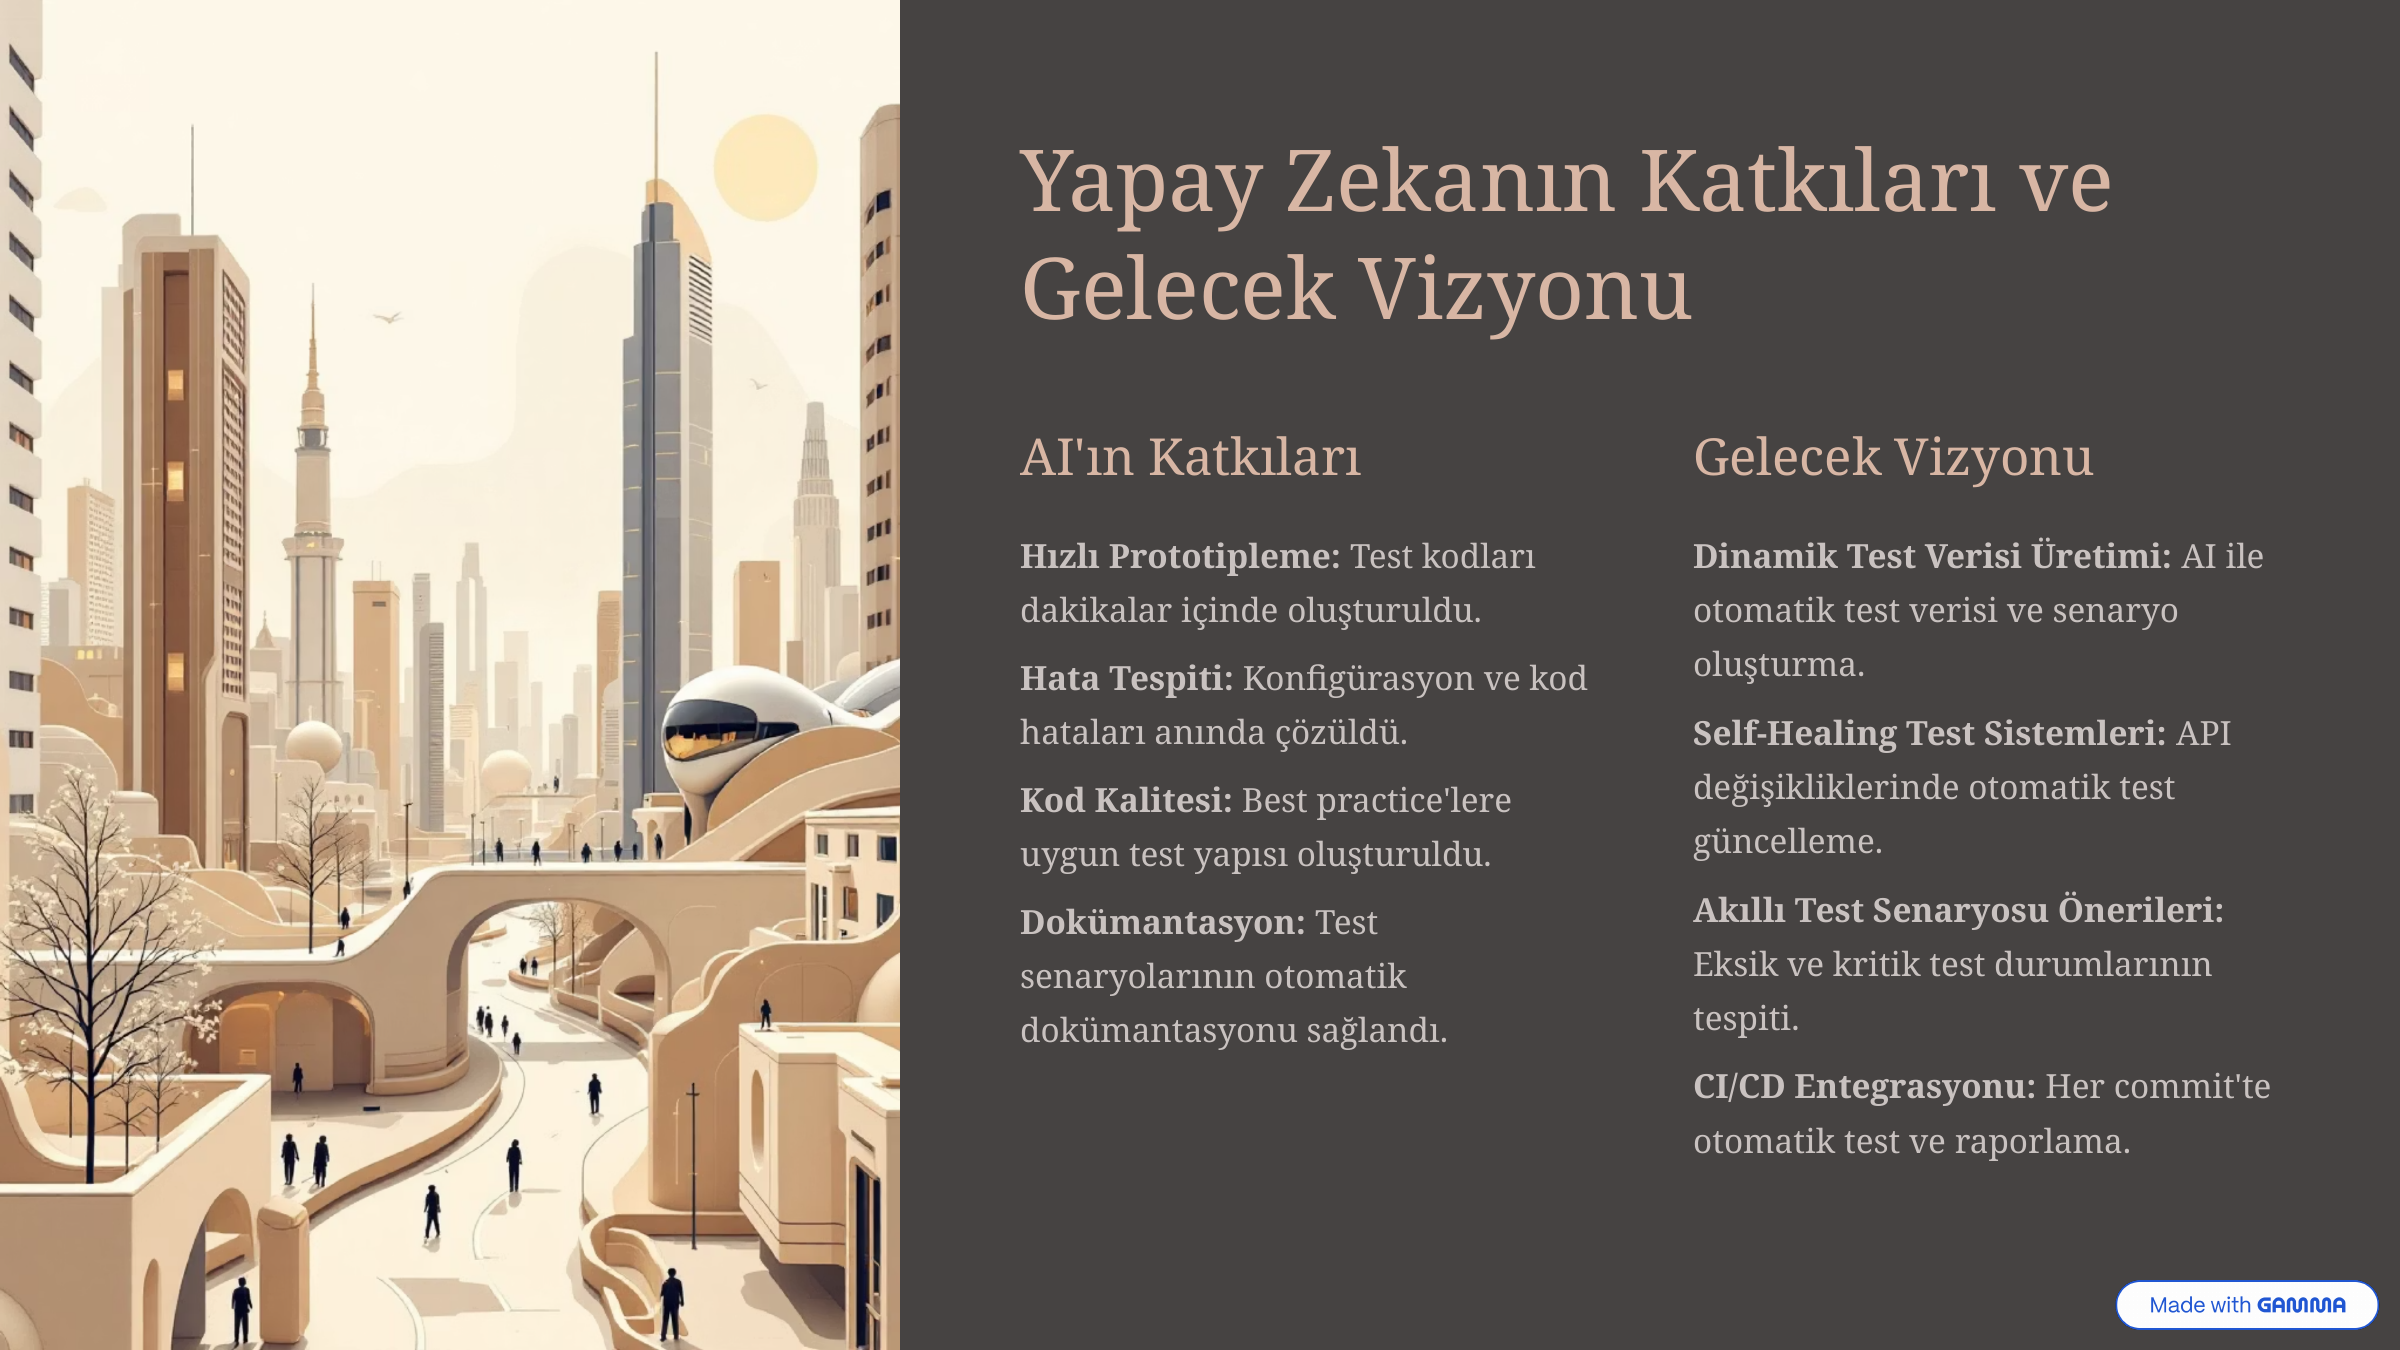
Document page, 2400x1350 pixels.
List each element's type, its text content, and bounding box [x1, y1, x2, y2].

text_box Self-Healing Test Sistemleri: API değişikliklerinde otomatik test güncelleme. [1693, 697, 2282, 863]
picture [2106, 1271, 2389, 1339]
text_box Dinamik Test Verisi Üretimi: AI ile otomatik test verisi ve senaryo oluşturma. [1693, 520, 2282, 686]
text_box Akıllı Test Senaryosu Önerileri: Eksik ve kritik test durumlarının tespiti. [1693, 874, 2282, 1040]
text_box AI'ın Katkıları [1020, 422, 1536, 487]
text_box Hata Tespiti: Konfigürasyon ve kod hataları anında çözüldü. [1020, 642, 1609, 753]
text_box Dokümantasyon: Test senaryolarının otomatik dokümantasyonu sağlandı. [1020, 886, 1609, 1052]
text_box Hızlı Prototipleme: Test kodları dakikalar içinde oluşturuldu. [1020, 520, 1609, 631]
text_box CI/CD Entegrasyonu: Her commit'te otomatik test ve raporlama. [1693, 1051, 2282, 1217]
picture [0, 0, 900, 1350]
text_box Gelecek Vizyonu [1693, 422, 2209, 487]
text_box Yapay Zekanın Katkıları ve Gelecek Vizyonu [1020, 121, 2280, 337]
text_box Kod Kalitesi: Best practice'lere uygun test yapısı oluşturuldu. [1020, 764, 1609, 875]
